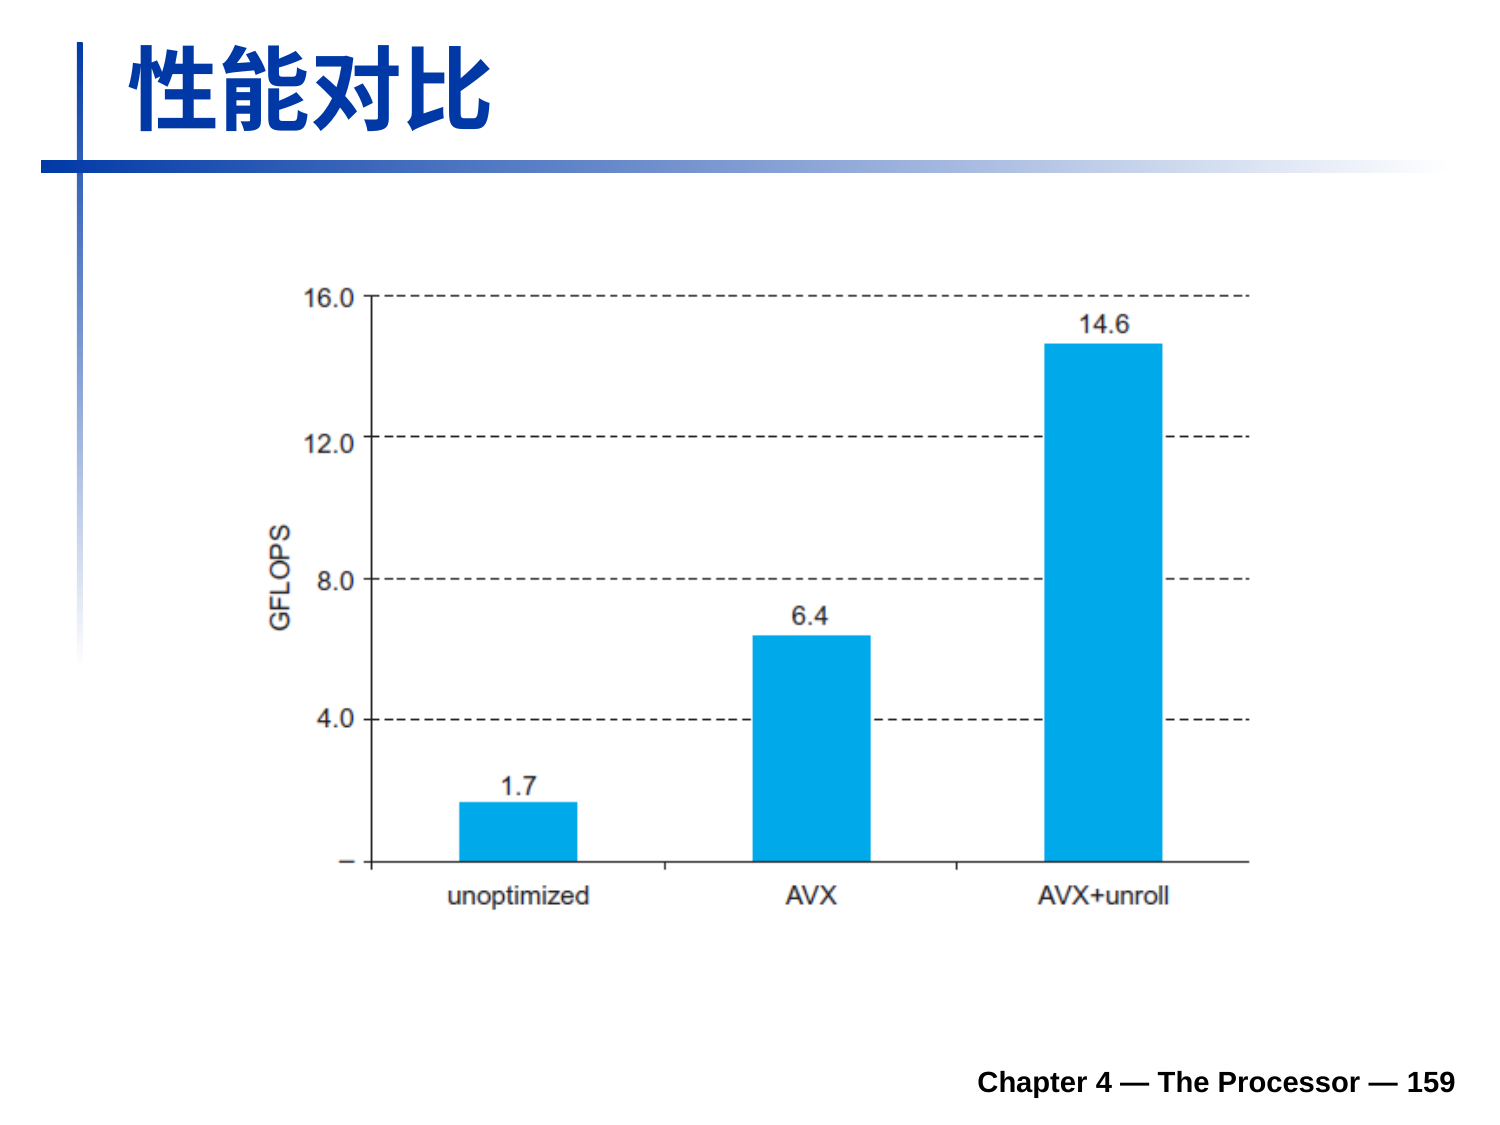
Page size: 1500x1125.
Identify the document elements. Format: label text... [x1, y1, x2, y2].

picture [253, 271, 1260, 918]
title 性能对比 [112, 23, 1468, 149]
footer Chapter 4 — The Processor — [277, 1046, 1471, 1106]
